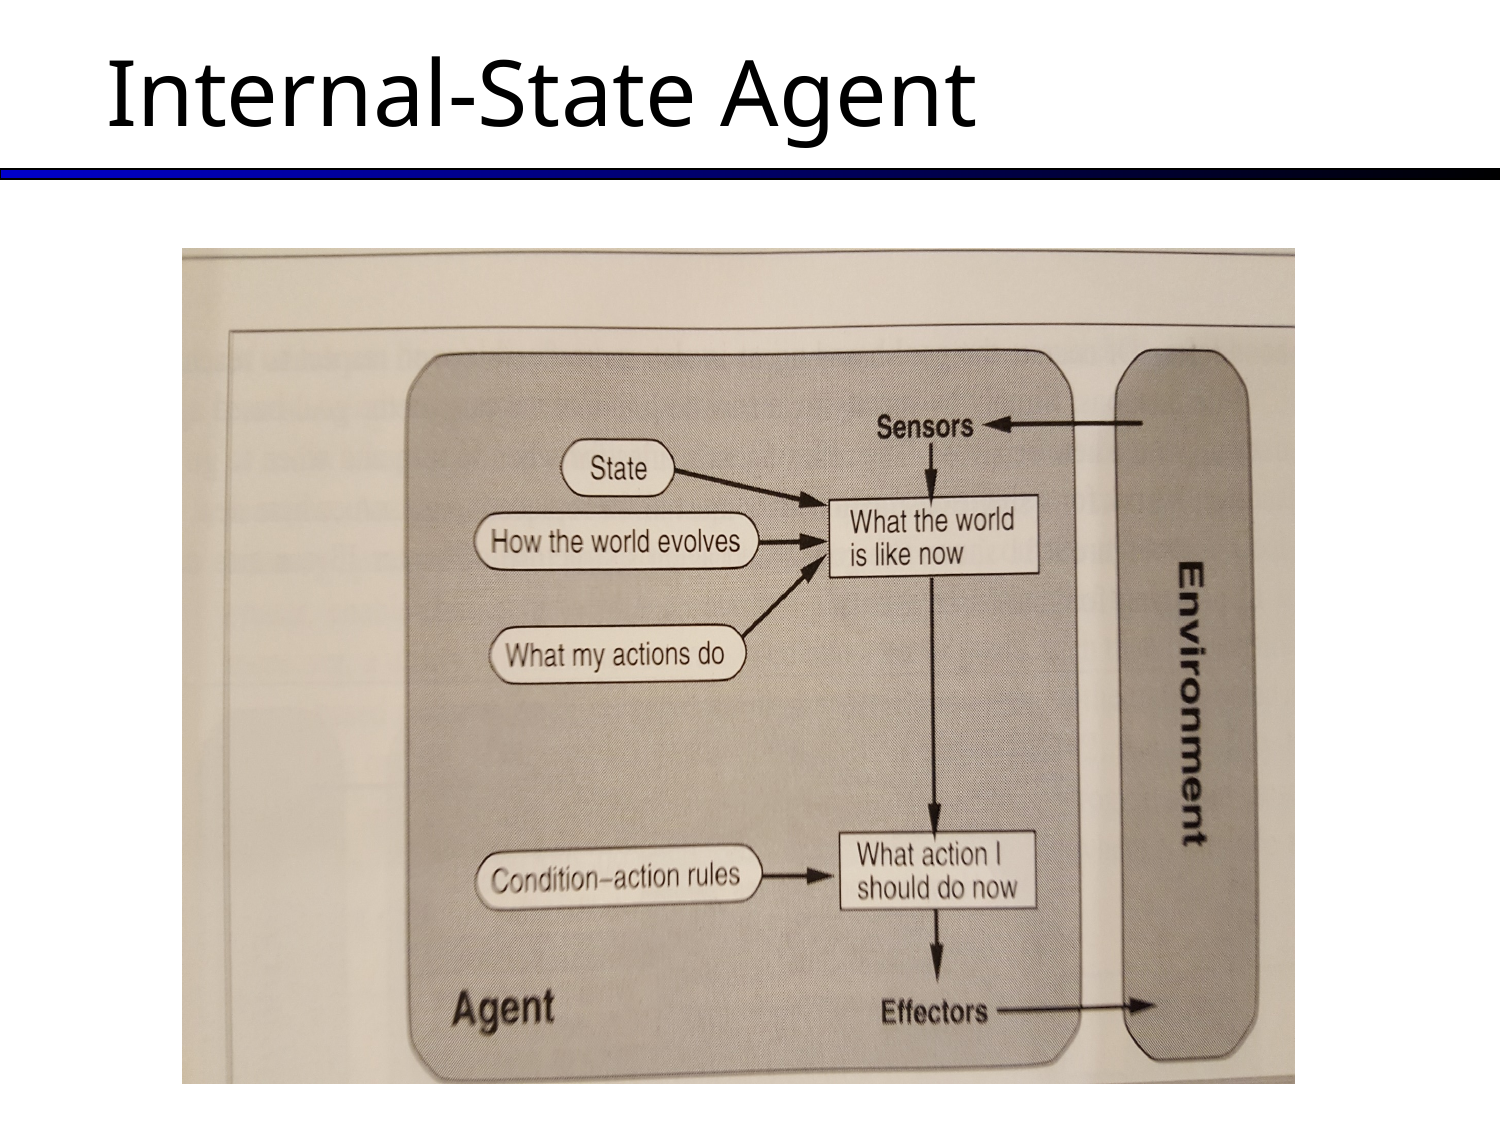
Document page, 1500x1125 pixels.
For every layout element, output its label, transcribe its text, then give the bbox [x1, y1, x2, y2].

title Internal-State Agent [91, 0, 1386, 206]
picture [182, 248, 1295, 1084]
